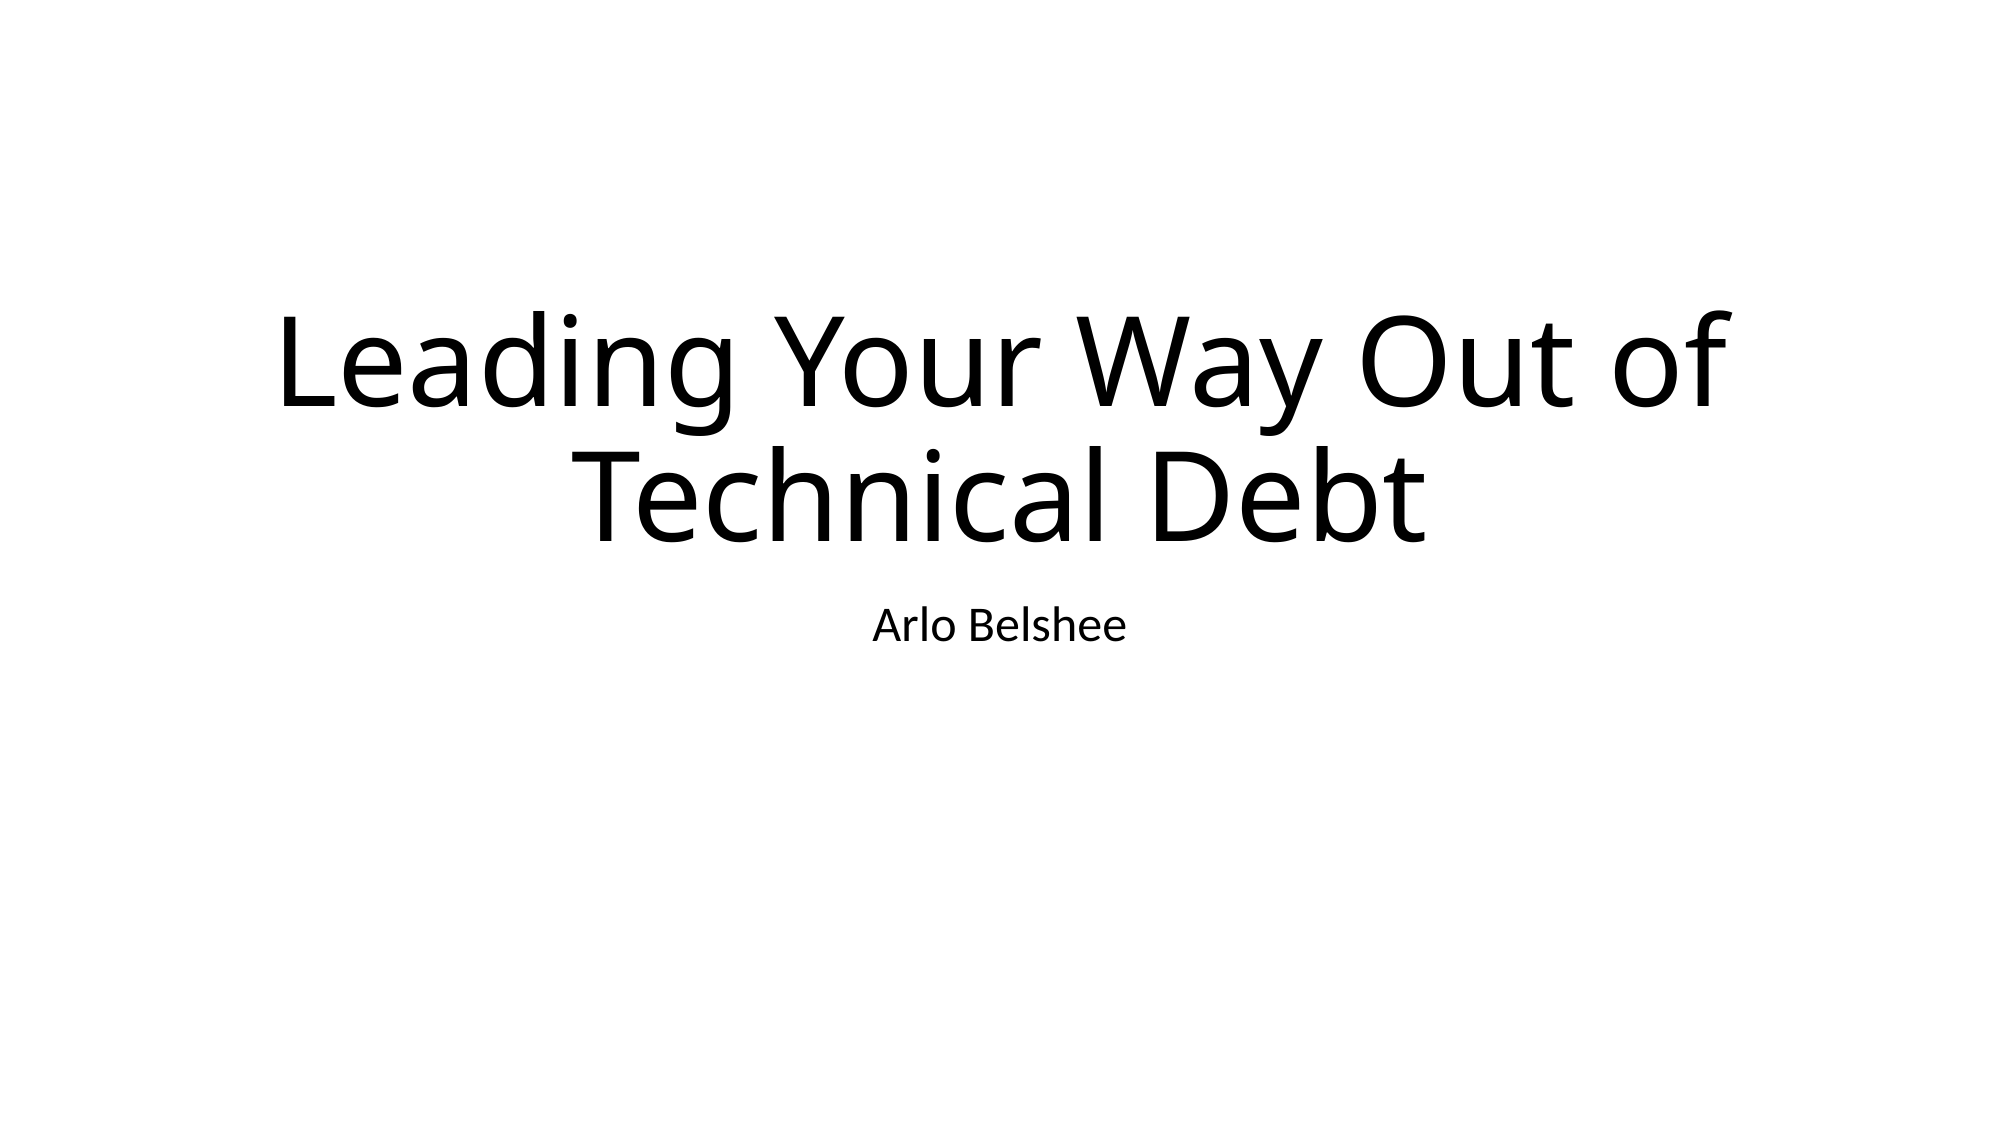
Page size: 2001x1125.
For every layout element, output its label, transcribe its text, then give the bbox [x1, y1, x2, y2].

subtitle Arlo Belshee [249, 590, 1750, 863]
title Leading Your Way Out of Technical Debt [249, 184, 1750, 576]
